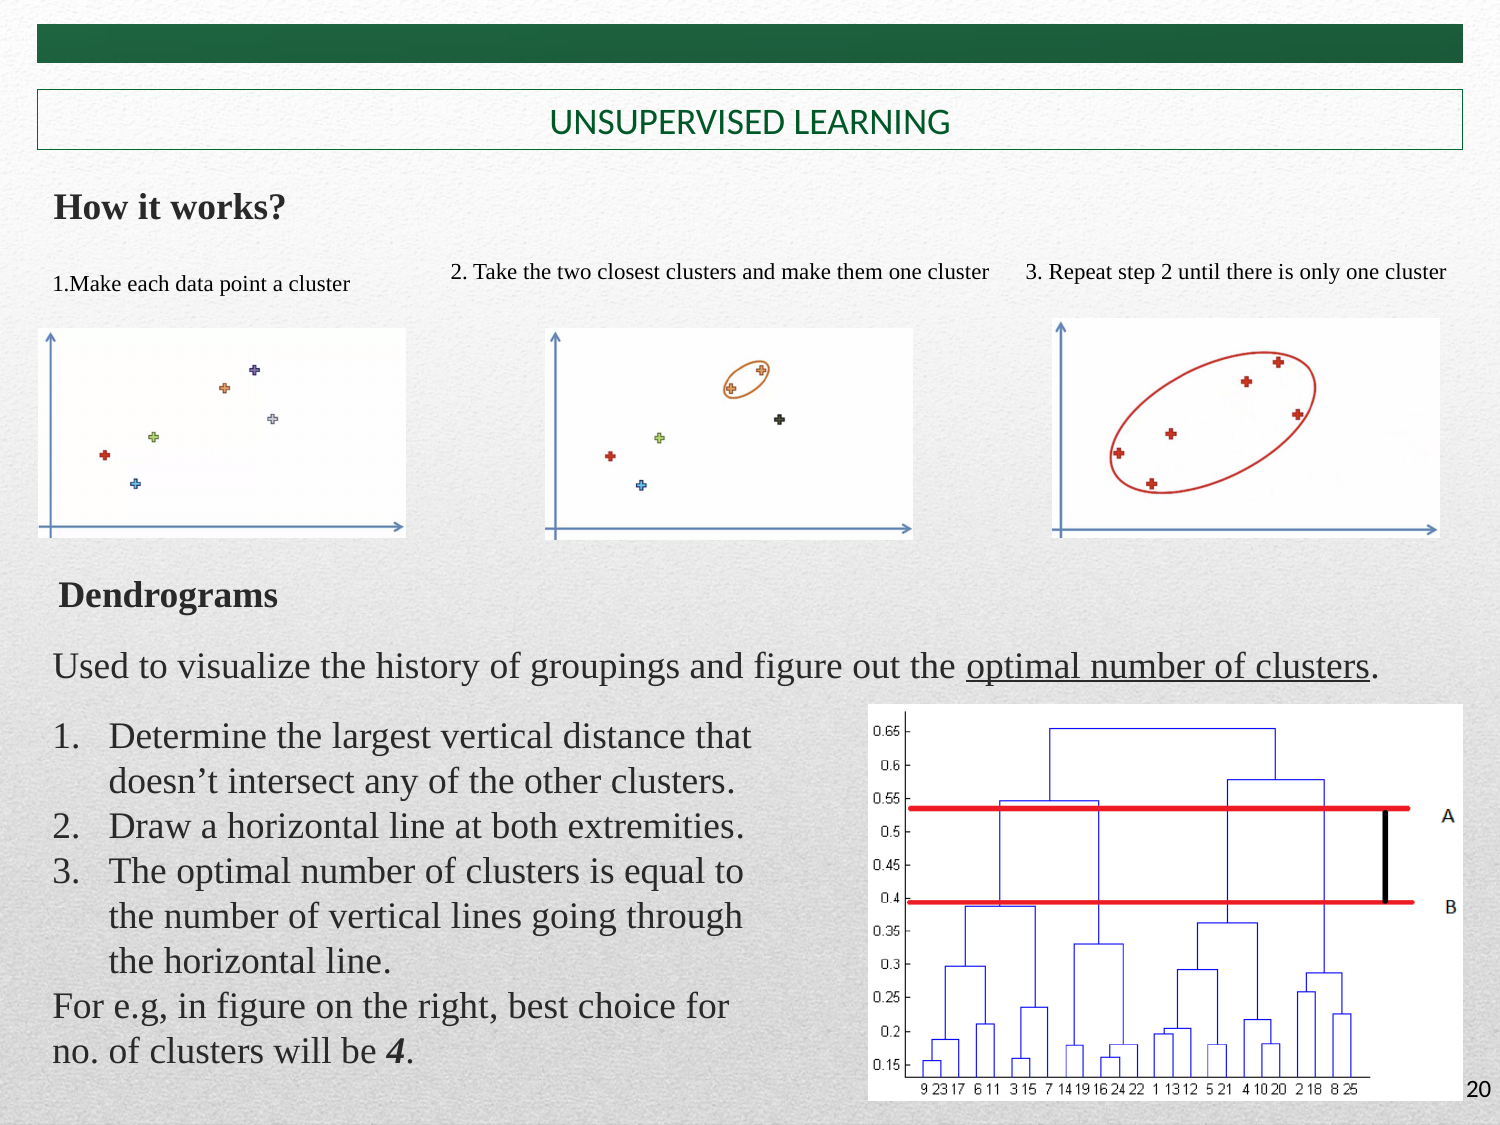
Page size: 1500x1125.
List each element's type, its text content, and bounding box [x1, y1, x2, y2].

text_box Determine the largest vertical distance that doesn’t intersect any of the other clusters. Draw a horizontal line at both extremities. The optimal number of clusters is equal to the number of vertical lines going through the horizontal line. For e.g, in figure on the right, best choice for no. of clusters will be 4. [37, 704, 775, 1079]
text_box Make each data point a cluster [37, 261, 406, 304]
text_box Used to visualize the history of groupings and figure out the optimal number of clusters. [37, 633, 1463, 693]
picture [37, 327, 407, 539]
text_box 3. Repeat step 2 until there is only one cluster [1010, 249, 1463, 292]
picture [544, 327, 914, 541]
text_box 2. Take the two closest clusters and make them one cluster [435, 249, 1010, 292]
text_box Dendrograms [43, 562, 294, 623]
picture [868, 703, 1464, 1102]
picture [1051, 317, 1441, 539]
slide_number 20 [1381, 1065, 1500, 1125]
picture [37, 24, 1463, 63]
text_box How it works? [38, 174, 302, 235]
title UNSUPERVISED LEARNING [37, 89, 1463, 150]
